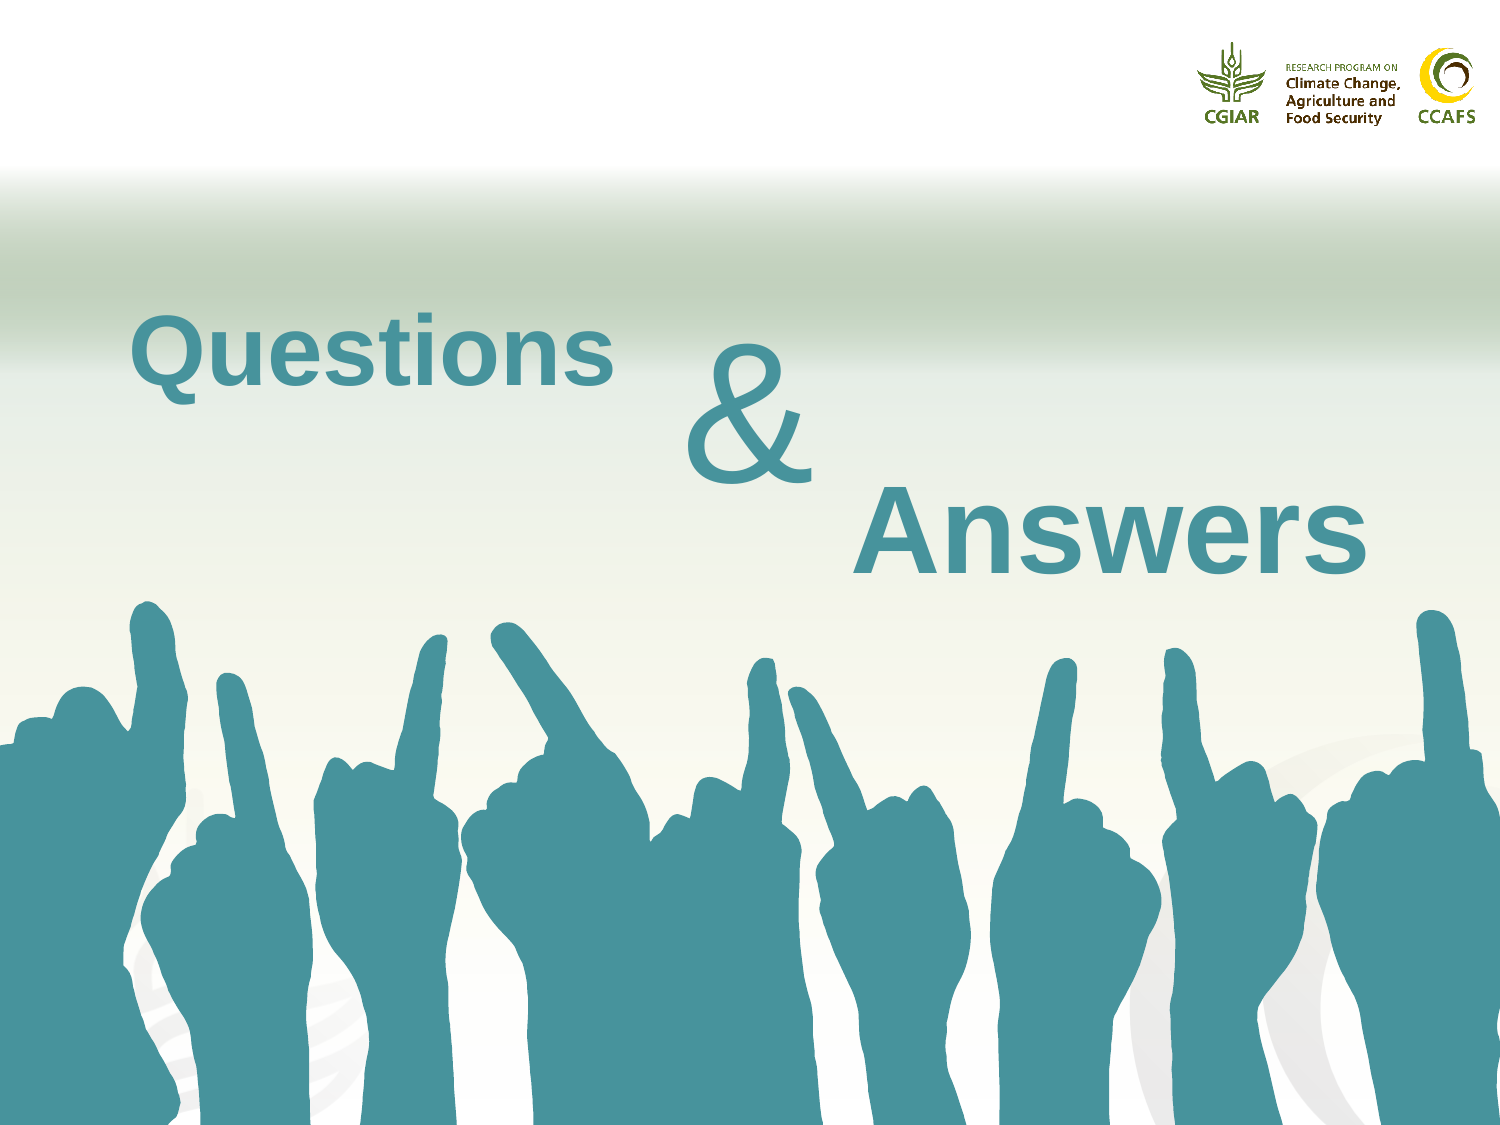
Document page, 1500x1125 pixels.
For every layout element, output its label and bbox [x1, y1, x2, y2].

picture [1197, 42, 1475, 126]
